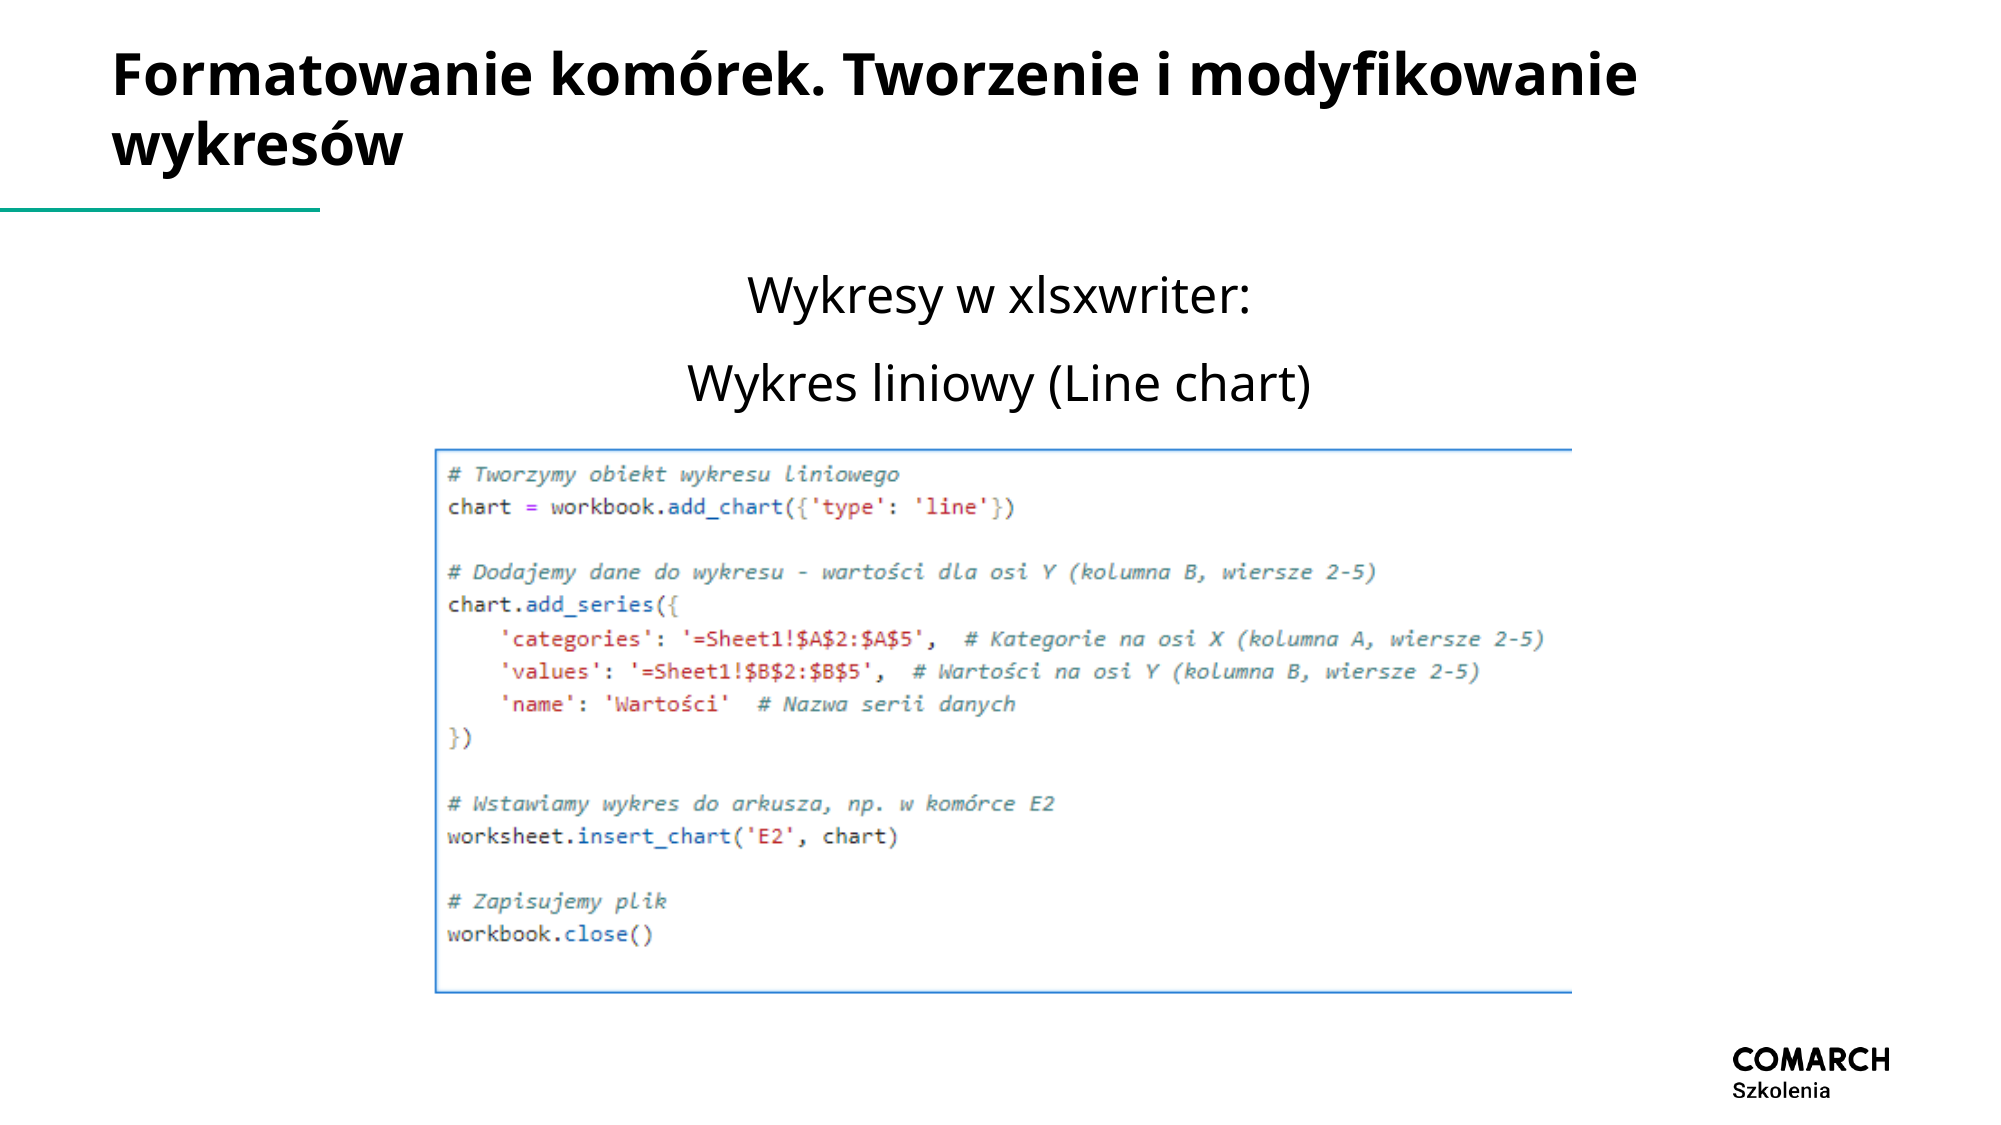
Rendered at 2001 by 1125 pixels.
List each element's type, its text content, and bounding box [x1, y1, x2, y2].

picture [1733, 1047, 1889, 1098]
picture [428, 442, 1572, 1003]
list Wykresy w xlsxwriter: Wykres liniowy (Line chart) [111, 243, 1889, 1000]
title Formatowanie komórek. Tworzenie i modyfikowanie wykresów [111, 0, 1889, 185]
